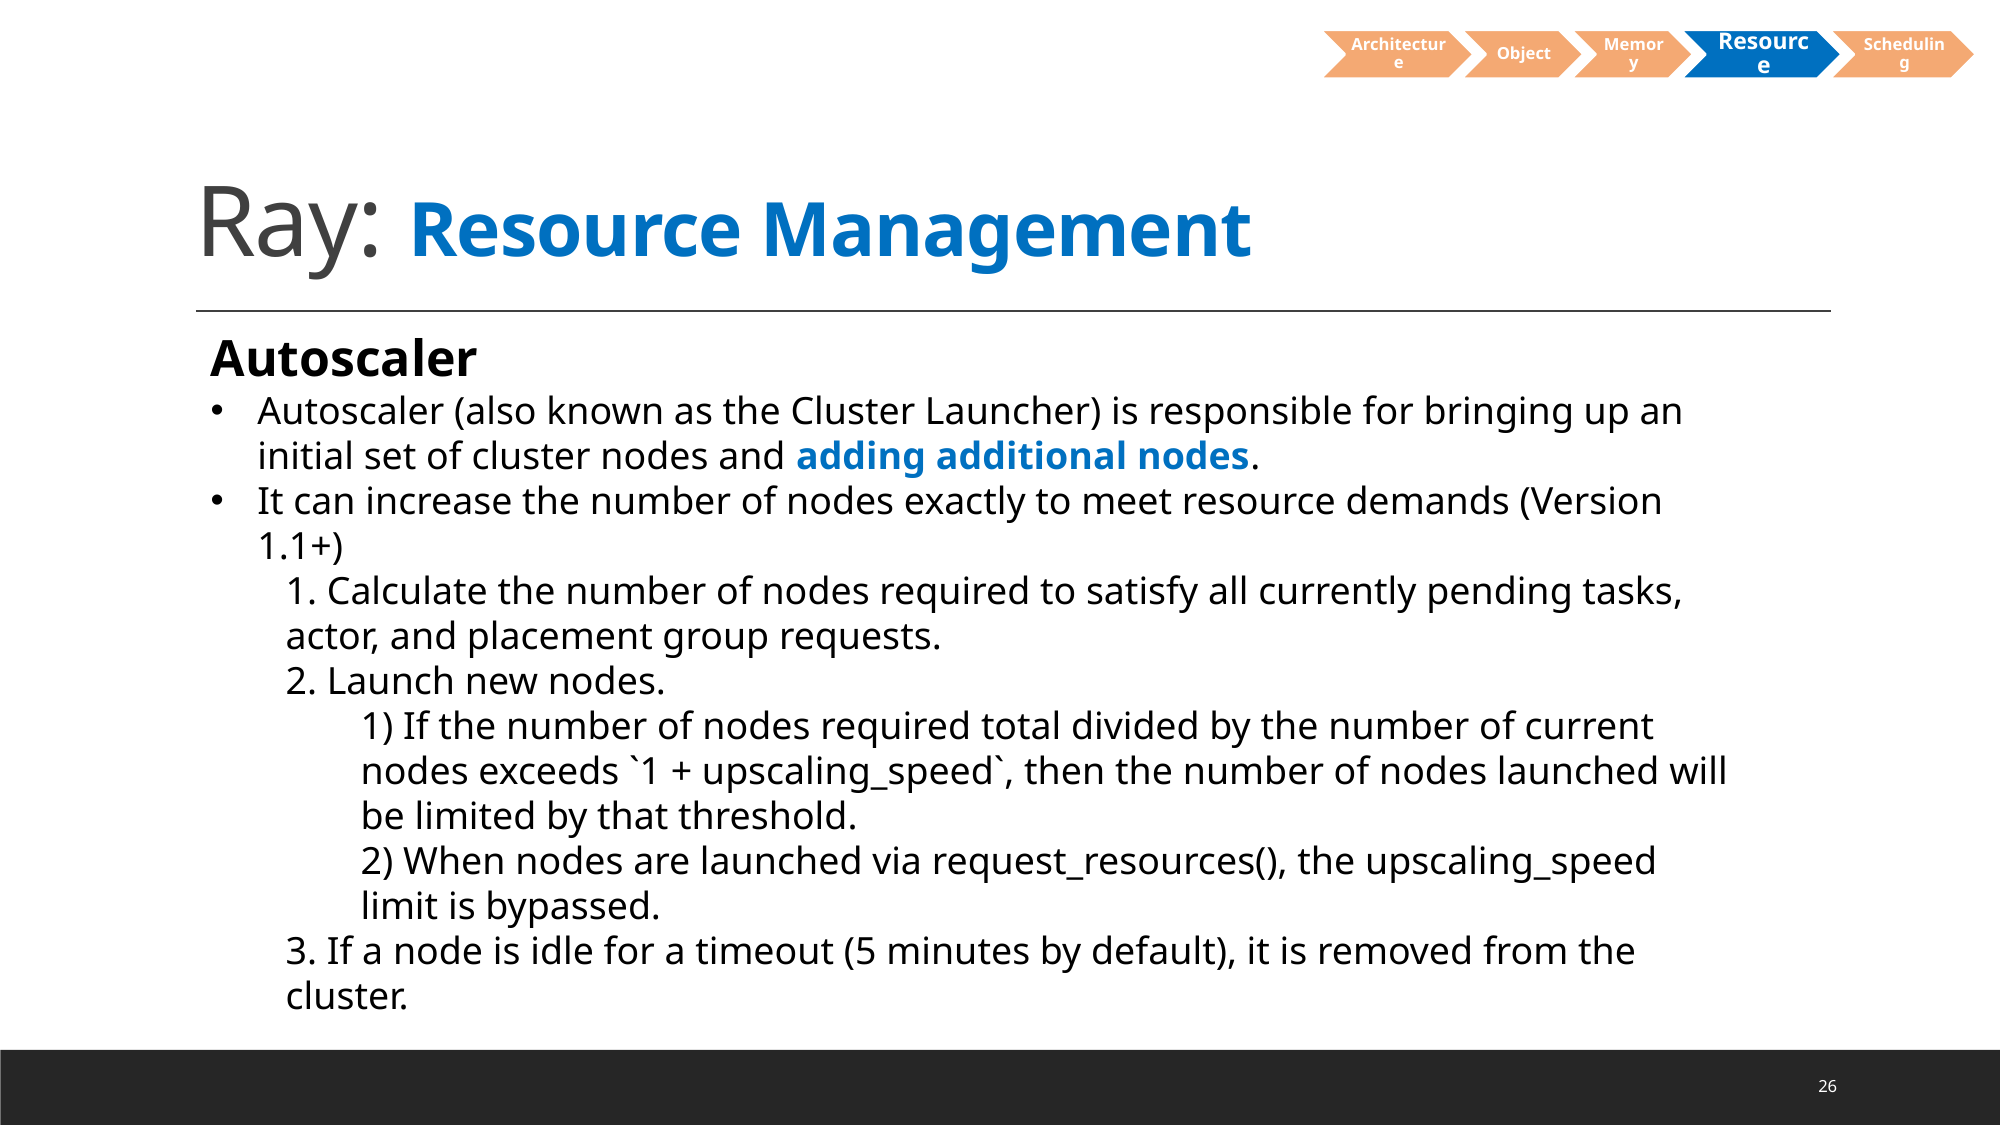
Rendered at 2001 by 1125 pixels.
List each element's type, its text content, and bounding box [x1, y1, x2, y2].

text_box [1319, 20, 1977, 89]
title Ray: Resource Management [180, 47, 1950, 285]
text_box Autoscaler Autoscaler (also known as the Cluster Launcher) is responsible for bringing up an initial set of cluster nodes and adding additional nodes. It can increase the number of nodes exactly to meet resource demands (Version 1.1+) 1. Calculate the number of nodes required to satisfy all currently pending tasks, actor, and placement group requests. 2. Launch new nodes. 1) If the number of nodes required total divided by the number of current nodes exceeds `1 + upscaling_speed`, then the number of nodes launched will be limited by that threshold. 2) When nodes are launched via request_resources(), the upscaling_speed limit is bypassed. 3. If a node is idle for a timeout (5 minutes by default), it is removed from the cluster. [195, 319, 1753, 1025]
slide_number 26 [1803, 1057, 1932, 1118]
